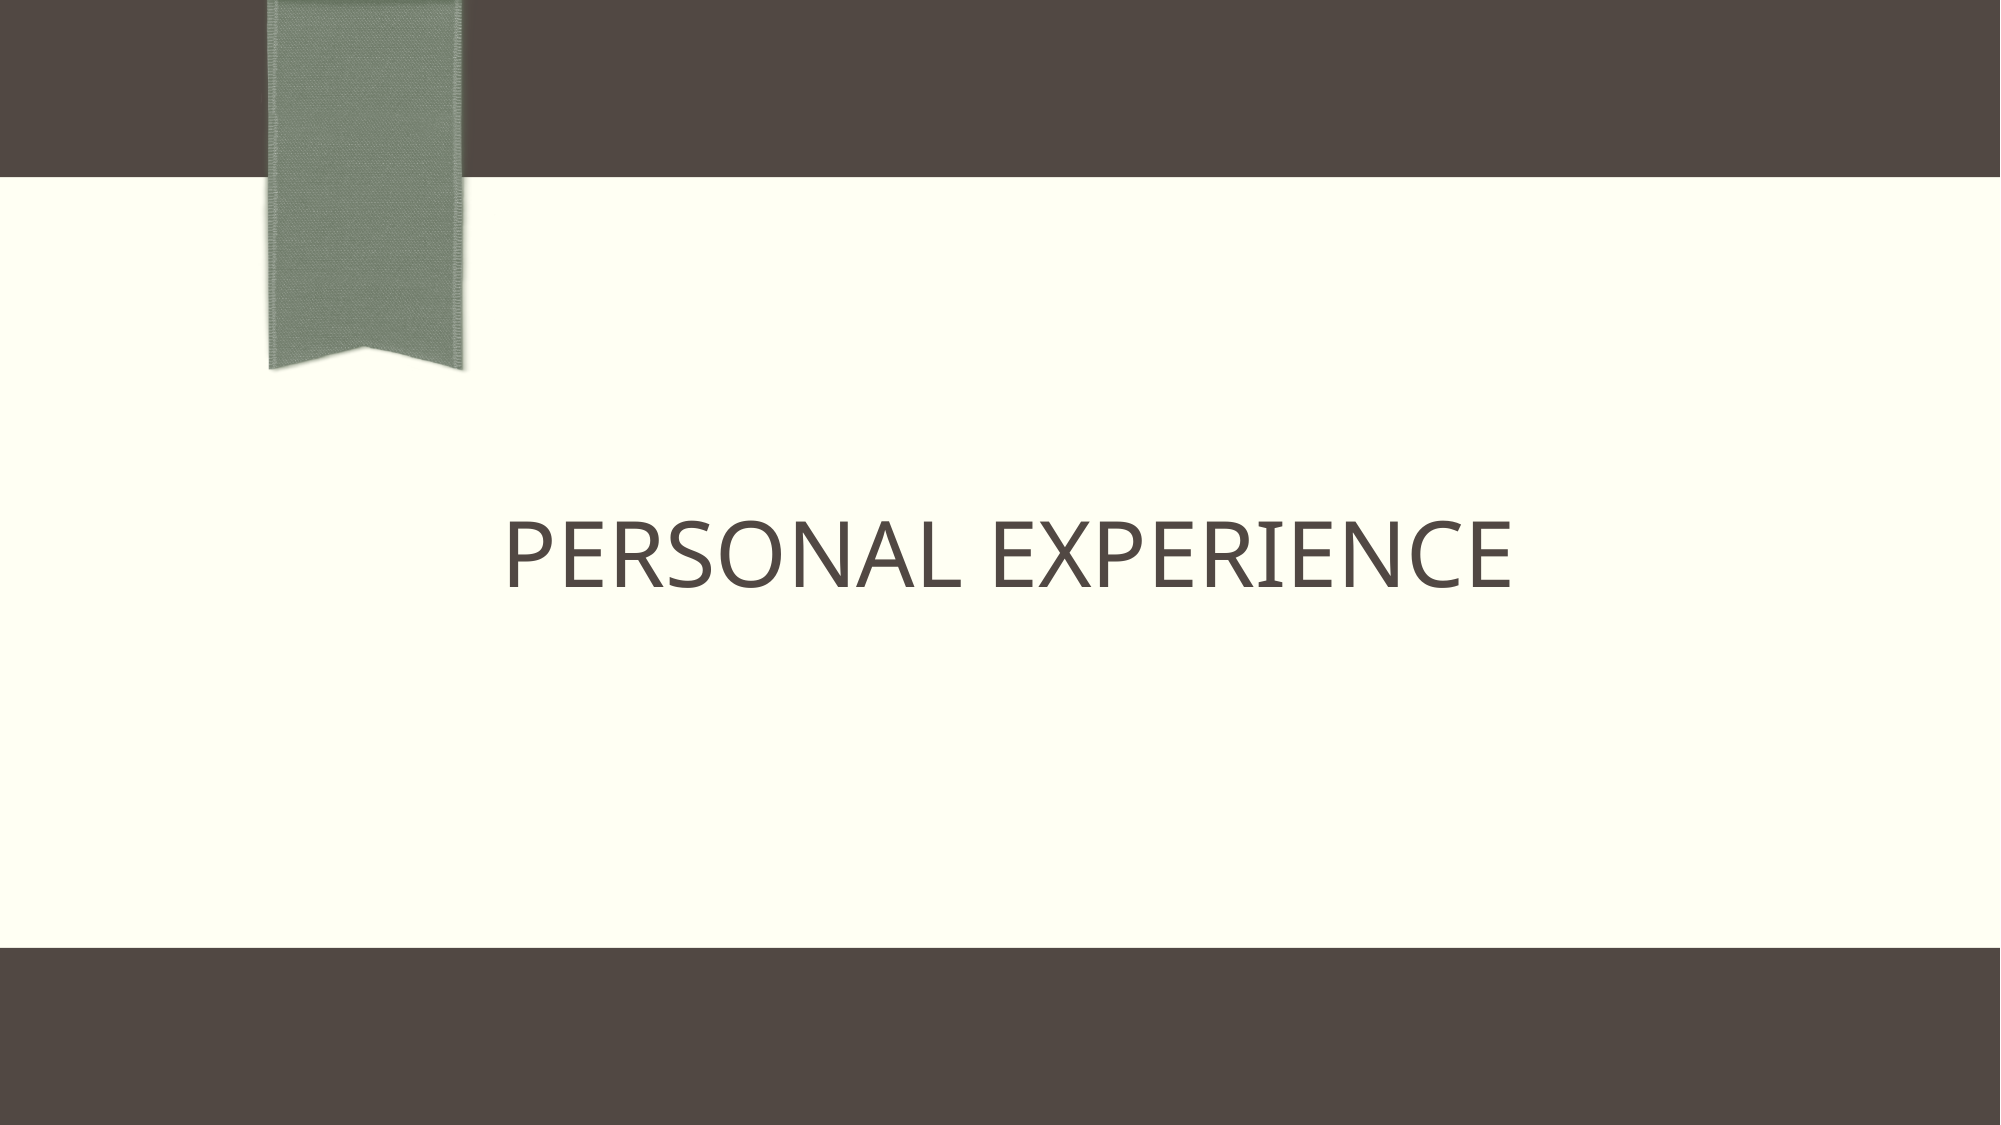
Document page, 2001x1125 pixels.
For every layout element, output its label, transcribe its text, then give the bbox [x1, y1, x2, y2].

title Personal experience [181, 376, 1838, 741]
